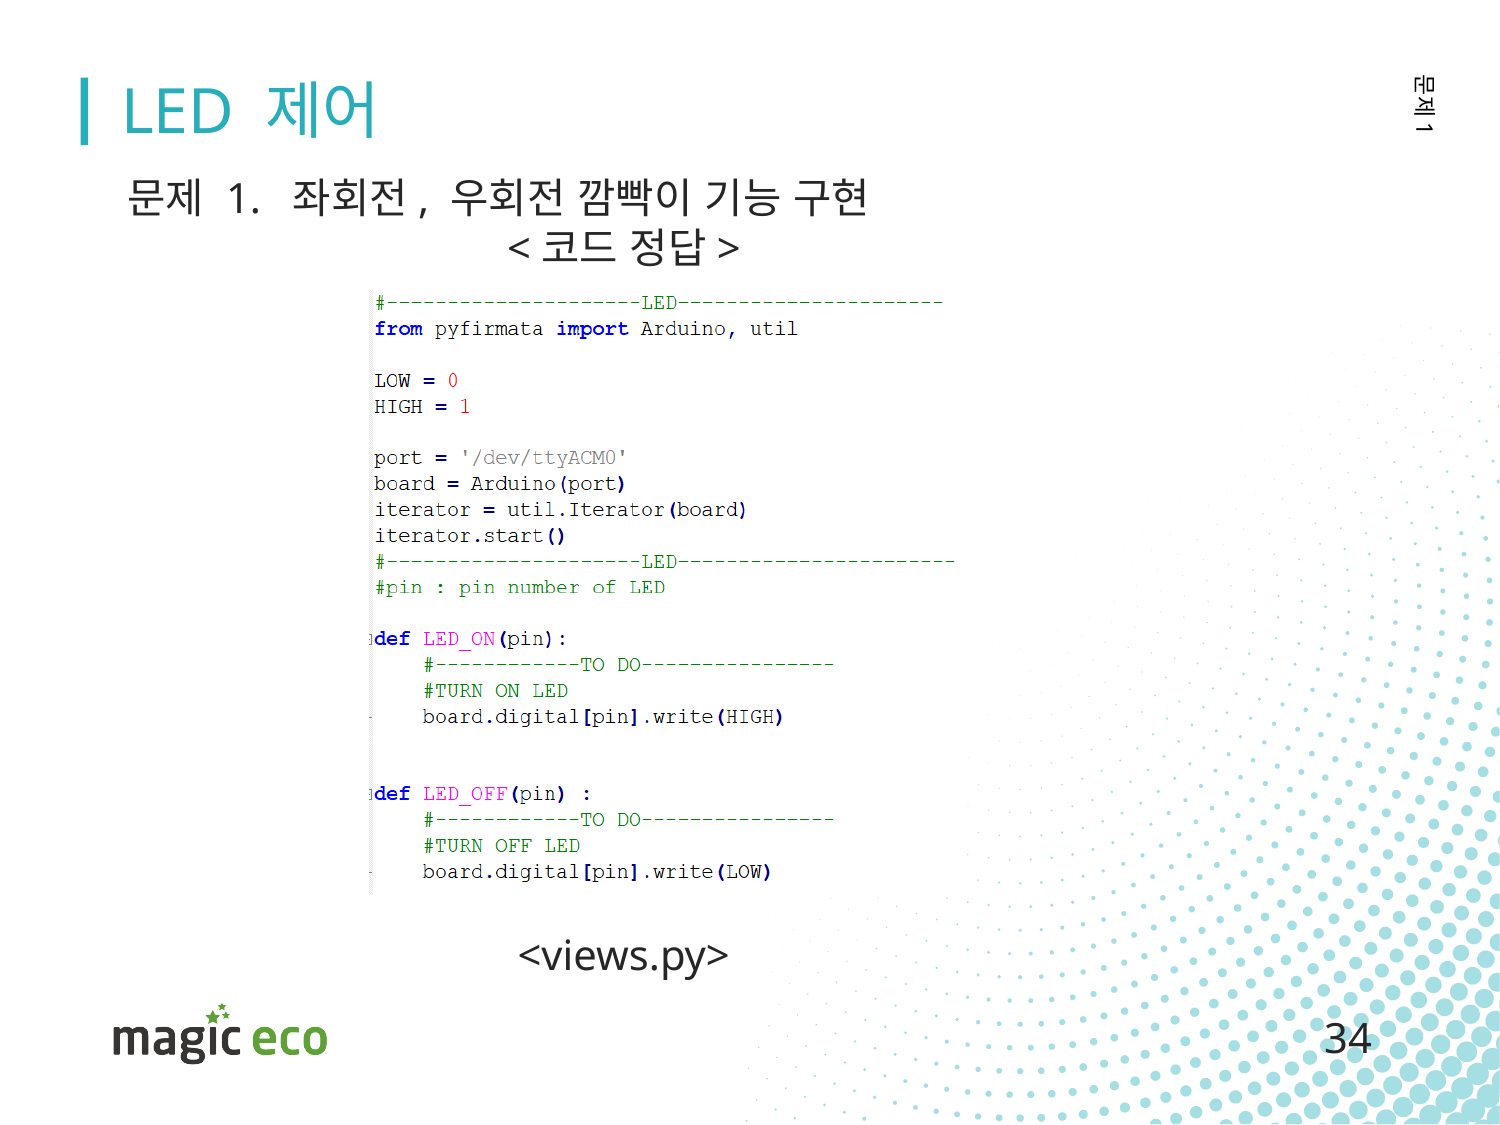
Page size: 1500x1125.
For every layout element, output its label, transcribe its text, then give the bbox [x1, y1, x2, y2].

picture [0, 0, 1500, 1125]
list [369, 290, 966, 895]
list 문제1 [1398, 59, 1444, 576]
list <코드 정답> [398, 220, 850, 290]
list 문제 1. 좌회전, 우회전 깜빡이 기능 구현 [112, 170, 1305, 231]
list <views.py> [486, 926, 762, 990]
title LED 제어 [105, 59, 1305, 168]
